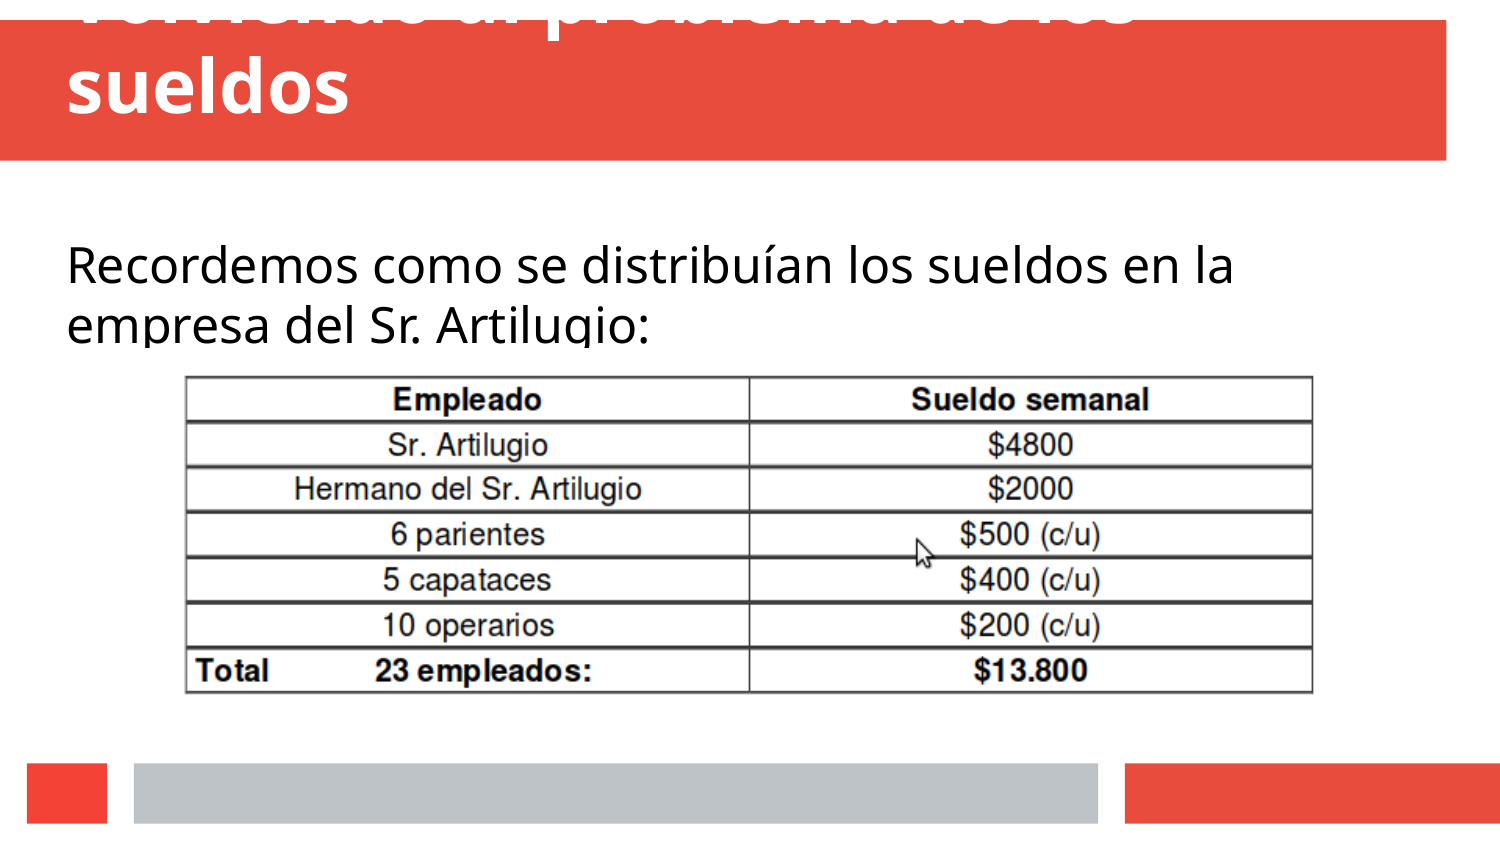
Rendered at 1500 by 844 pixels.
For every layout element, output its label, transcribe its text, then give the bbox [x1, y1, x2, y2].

picture [86, 348, 1387, 732]
title Volviendo al problema de los sueldos [53, 40, 1447, 141]
subtitle Recordemos como se distribuían los sueldos en la empresa del Sr. Artilugio: [53, 220, 1420, 744]
